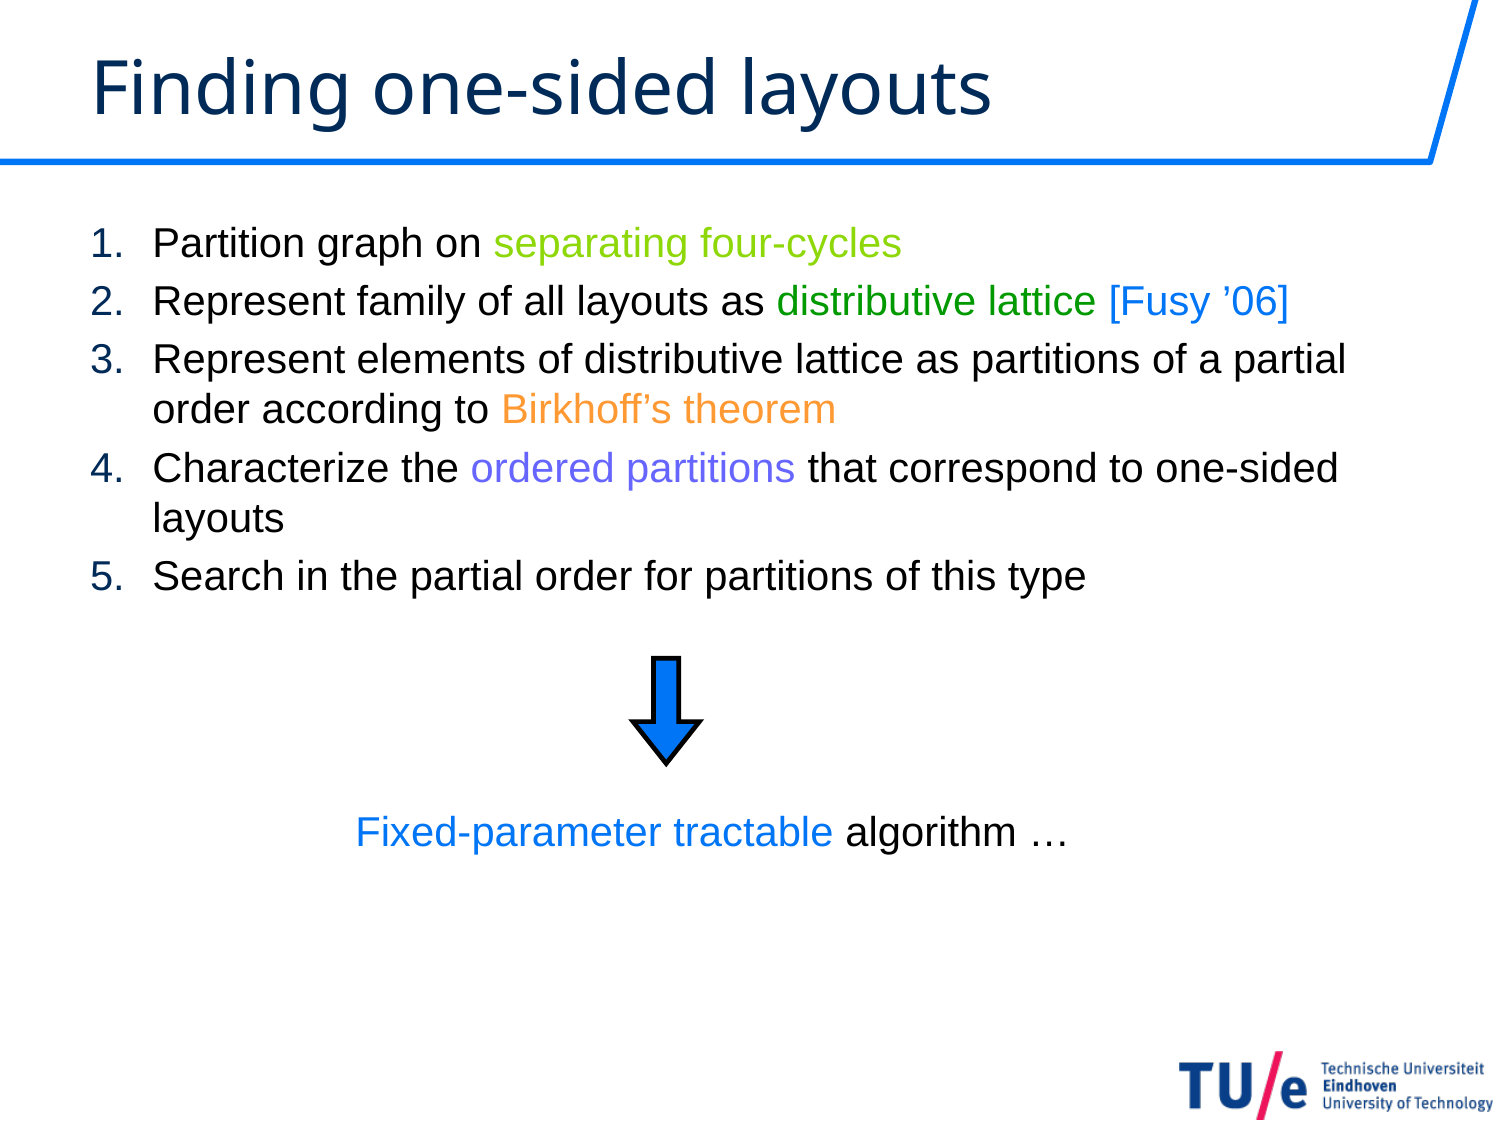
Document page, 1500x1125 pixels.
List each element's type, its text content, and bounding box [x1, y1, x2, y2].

picture [1179, 1051, 1493, 1120]
text_box Fixed-parameter tractable algorithm … [324, 796, 1102, 863]
text_box [633, 658, 700, 764]
list Partition graph on separating four-cycles Represent family of all layouts as distributive lattice [Fusy ’06] Represent elements of distributive lattice as partitions of a partial order according to Birkhoff’s theorem Characterize the ordered partitions that correspond to one-sided layouts Search in the partial order for partitions of this type [74, 207, 1414, 1036]
title Finding one-sided layouts [74, 30, 1468, 138]
